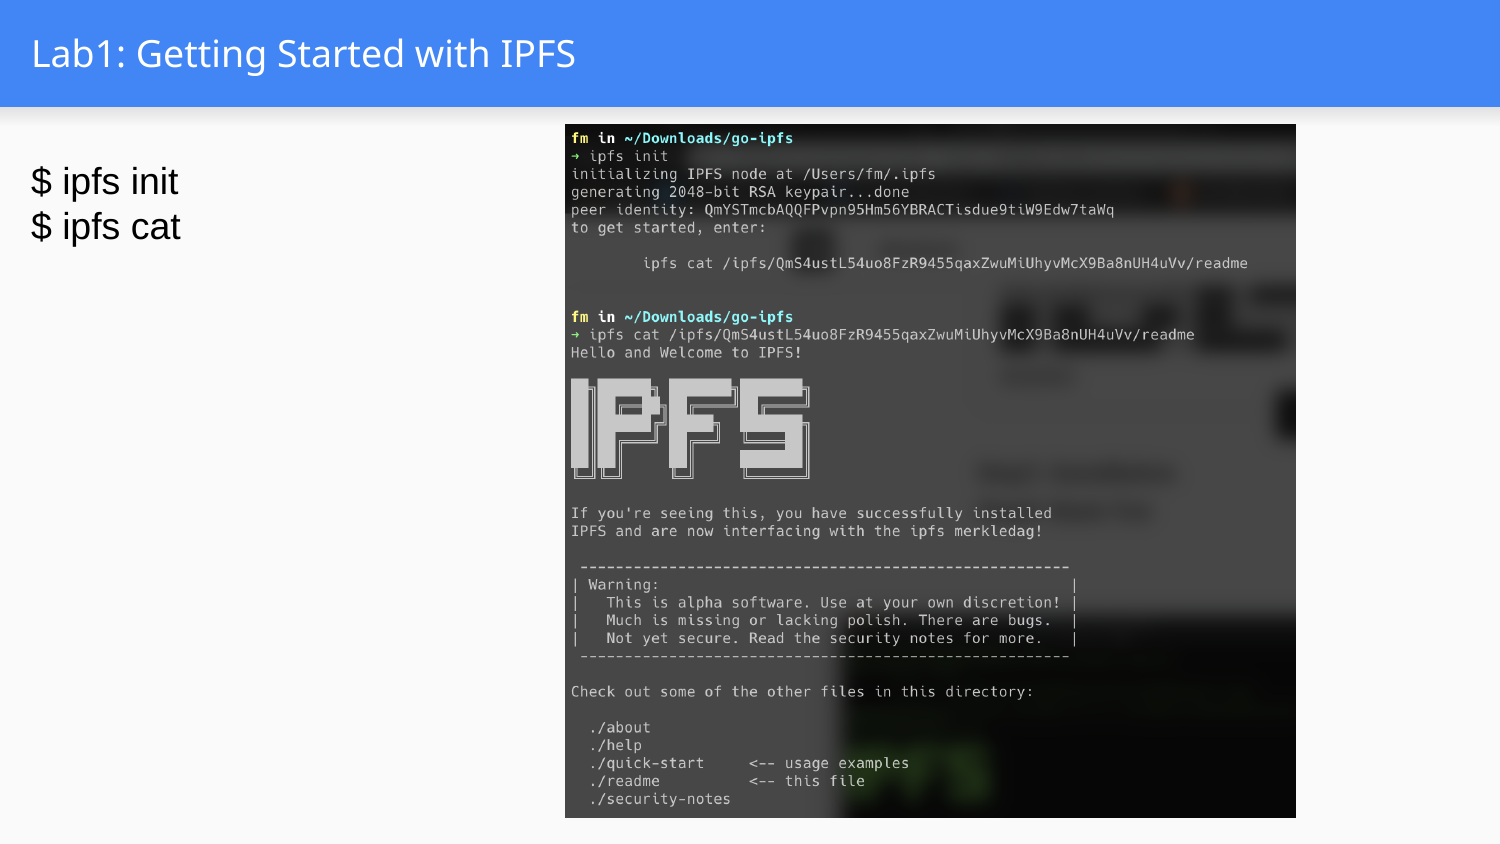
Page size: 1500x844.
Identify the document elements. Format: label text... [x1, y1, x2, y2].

picture [564, 124, 1296, 818]
title Lab1: Getting Started with IPFS [16, 2, 1464, 102]
text_box $ ipfs init $ ipfs cat [16, 141, 457, 312]
